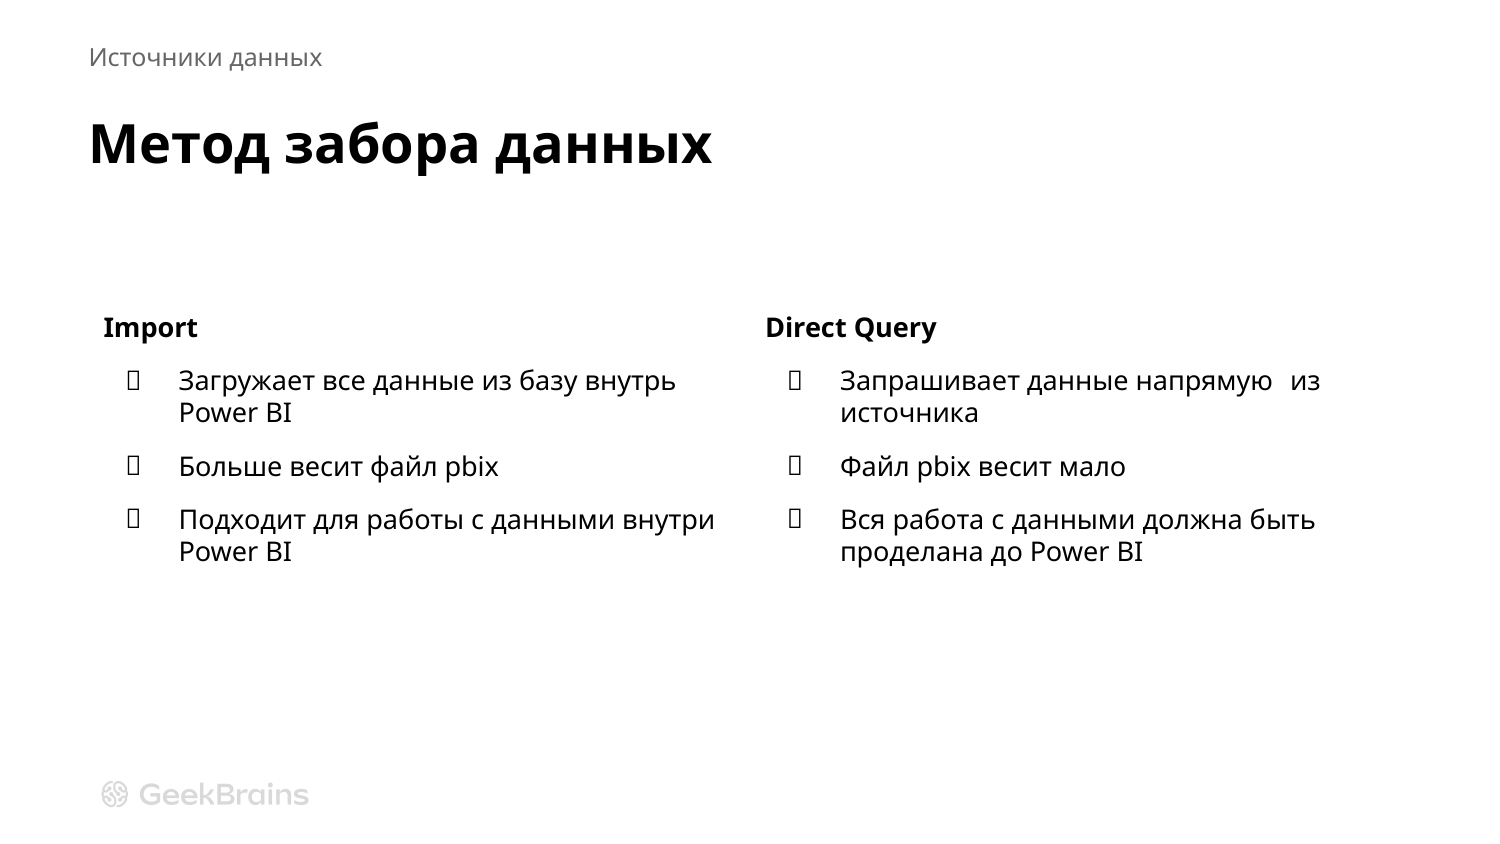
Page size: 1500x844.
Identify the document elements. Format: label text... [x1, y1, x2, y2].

list Import Загружает все данные из базу внутрь Power BI​ Больше весит файл pbix​ Подходит для работы с данными внутри Power BI [88, 295, 750, 698]
list Direct Query Запрашивает данные напрямую из источника​ Файл pbix весит мало​ Вся работа с данными должна быть проделана до Power BI​ [750, 295, 1412, 698]
subtitle Источники данных [88, 24, 1412, 84]
picture [88, 767, 322, 822]
title Метод забора данных [88, 118, 1412, 260]
